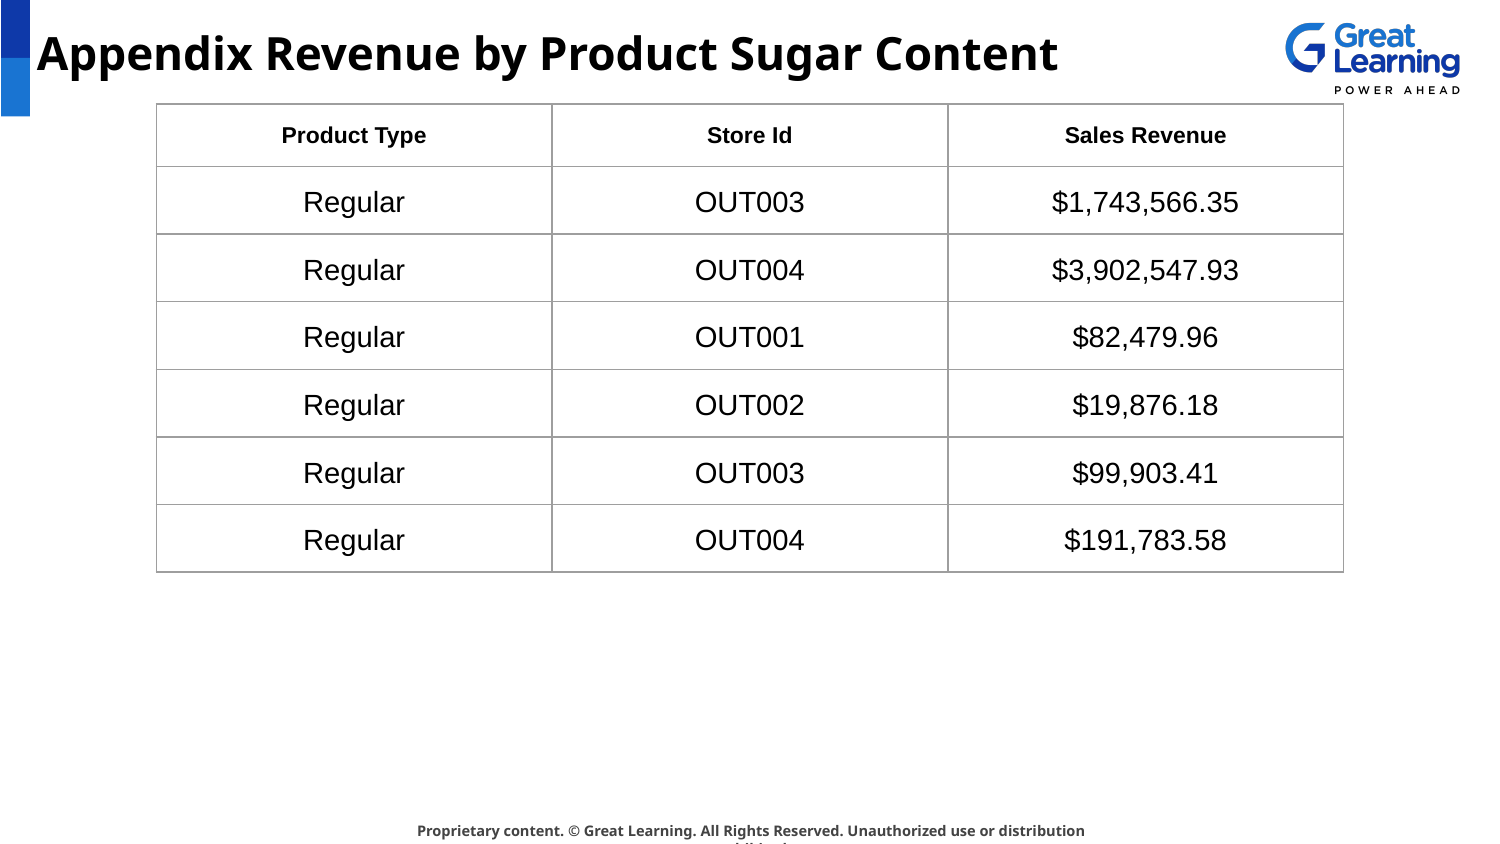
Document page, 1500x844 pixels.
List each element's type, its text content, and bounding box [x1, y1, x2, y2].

table_cell Regular [157, 235, 551, 301]
table_cell Regular [157, 505, 551, 571]
table_cell OUT003 [553, 438, 947, 504]
table_cell $191,783.58 [949, 505, 1343, 571]
table_cell $3,902,547.93 [949, 235, 1343, 301]
table_cell OUT004 [553, 505, 947, 571]
table_cell Regular [157, 370, 551, 436]
table_cell $82,479.96 [949, 302, 1343, 369]
table_header Sales Revenue [949, 105, 1343, 166]
table_cell $19,876.18 [949, 370, 1343, 436]
title Appendix Revenue by Product Sugar Content [21, 9, 1420, 104]
table_header Product Type [157, 105, 551, 166]
table_cell $99,903.41 [949, 438, 1343, 504]
table_cell $1,743,566.35 [949, 167, 1343, 233]
table_header Store Id [553, 105, 947, 166]
table_cell Regular [157, 438, 551, 504]
table_cell OUT002 [553, 370, 947, 436]
table_cell OUT001 [553, 302, 947, 369]
table_cell OUT003 [553, 167, 947, 233]
table_cell Regular [157, 167, 551, 233]
table_cell Regular [157, 302, 551, 369]
table_cell OUT004 [553, 235, 947, 301]
picture [1344, 11, 1487, 106]
